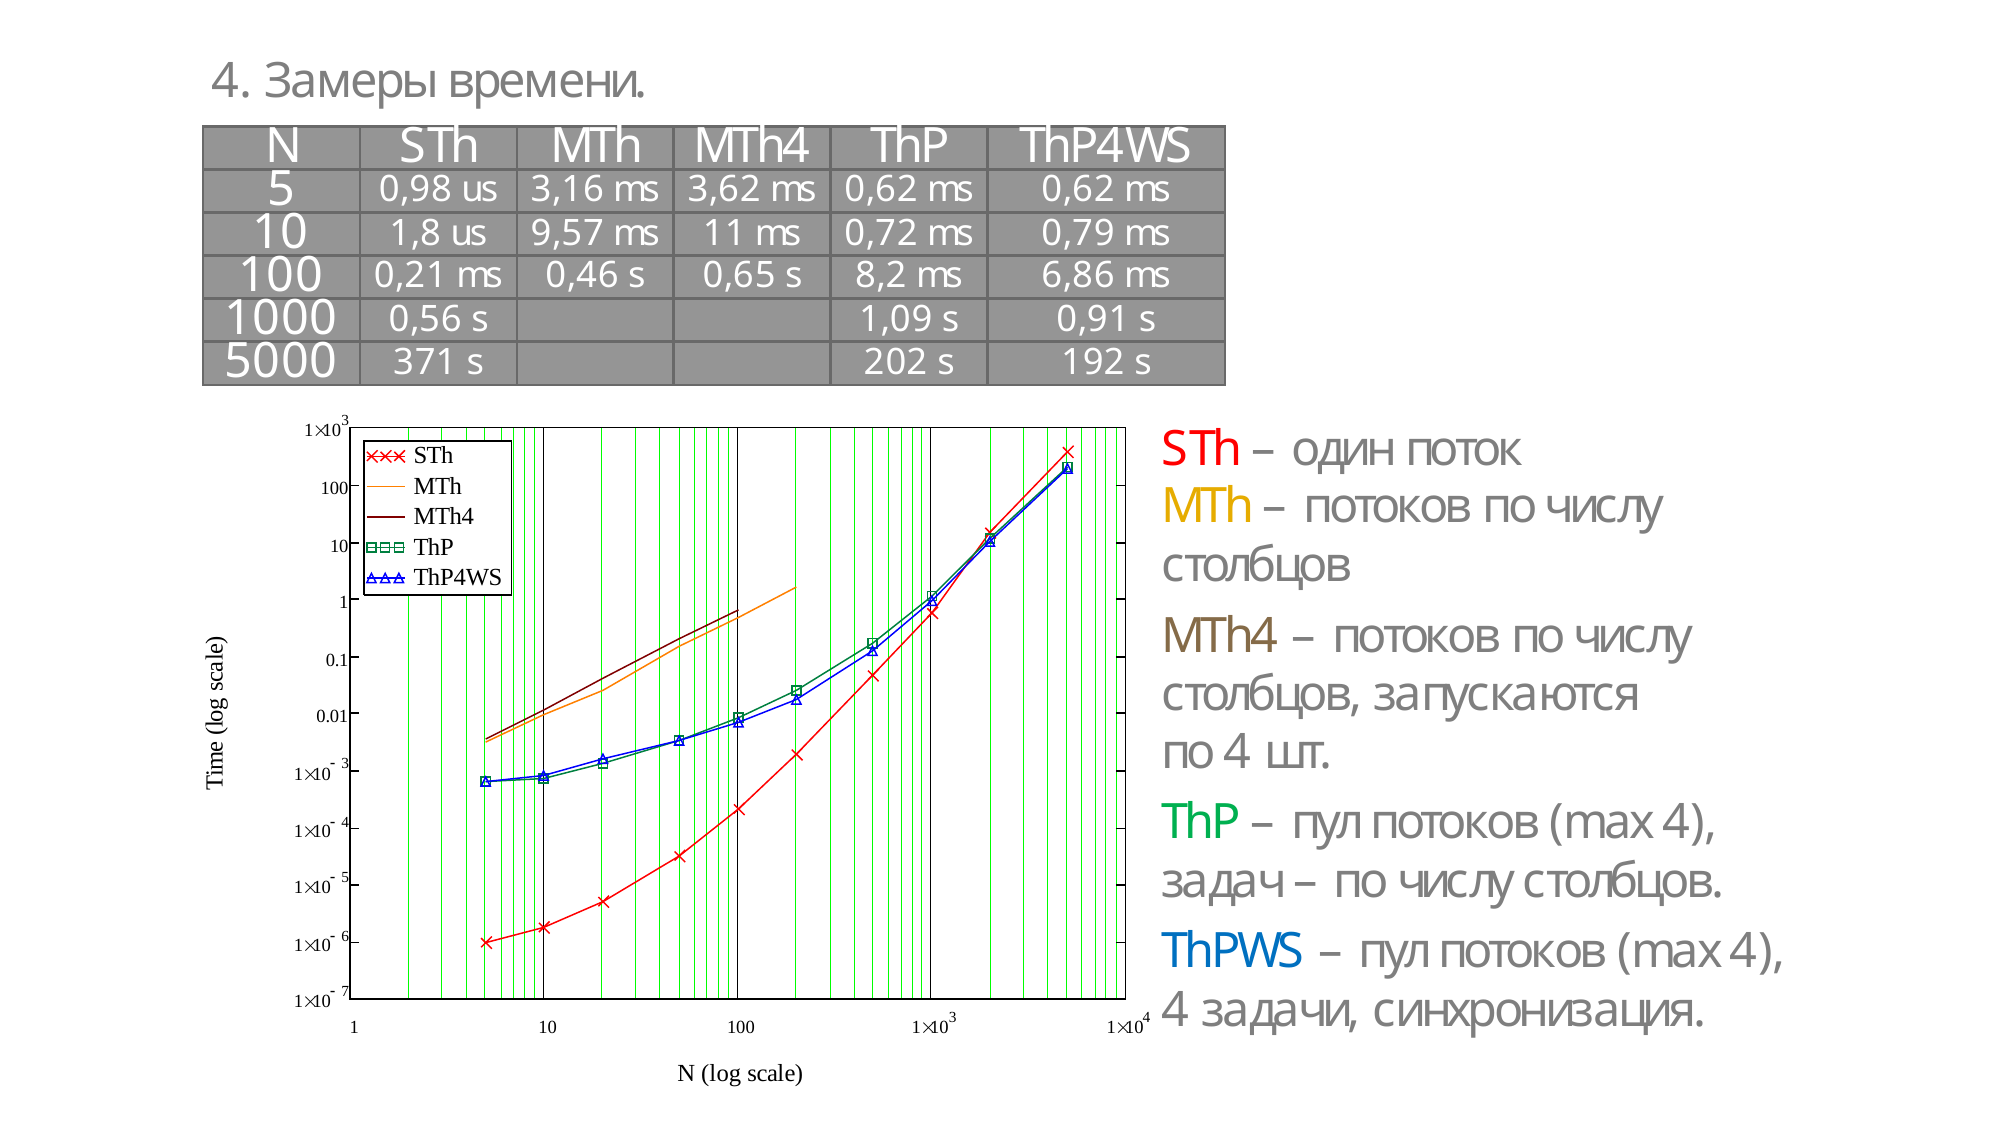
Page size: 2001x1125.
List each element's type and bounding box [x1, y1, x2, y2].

picture [184, 38, 1823, 1091]
